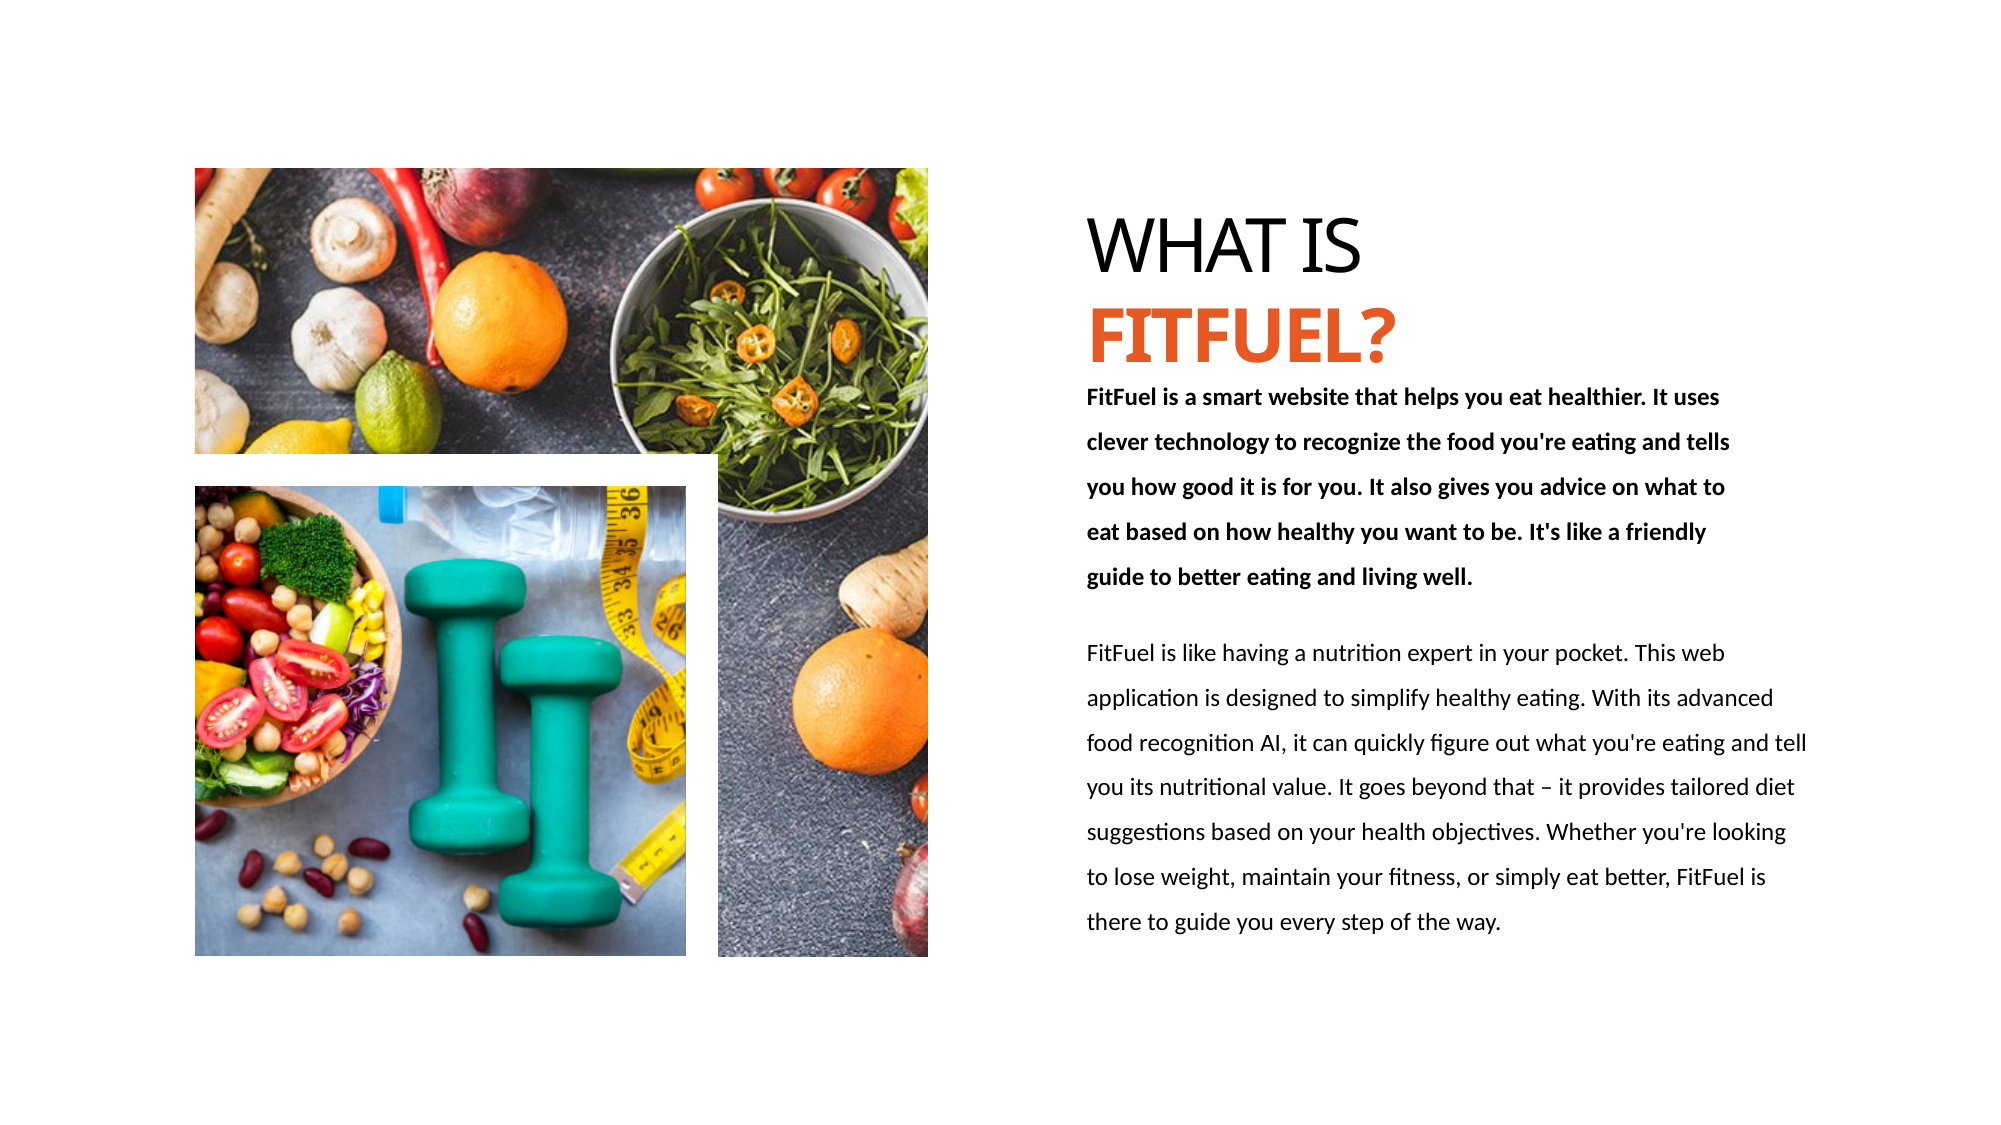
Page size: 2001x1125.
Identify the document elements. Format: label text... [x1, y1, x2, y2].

text_box FitFuel is like having a nutrition expert in your pocket. This web application is designed to simplify healthy eating. With its advanced food recognition AI, it can quickly figure out what you're eating and tell you its nutritional value. It goes beyond that – it provides tailored diet suggestions based on your health objectives. Whether you're looking to lose weight, maintain your fitness, or simply eat better, FitFuel is there to guide you every step of the way. [1072, 613, 1826, 943]
picture [194, 168, 928, 957]
text_box WHAT IS FITFUEL? [1072, 190, 1894, 385]
text_box FitFuel is a smart website that helps you eat healthier. It uses clever technology to recognize the food you're eating and tells you how good it is for you. It also gives you advice on what to eat based on how healthy you want to be. It's like a friendly guide to better eating and living well. [1072, 328, 1777, 598]
